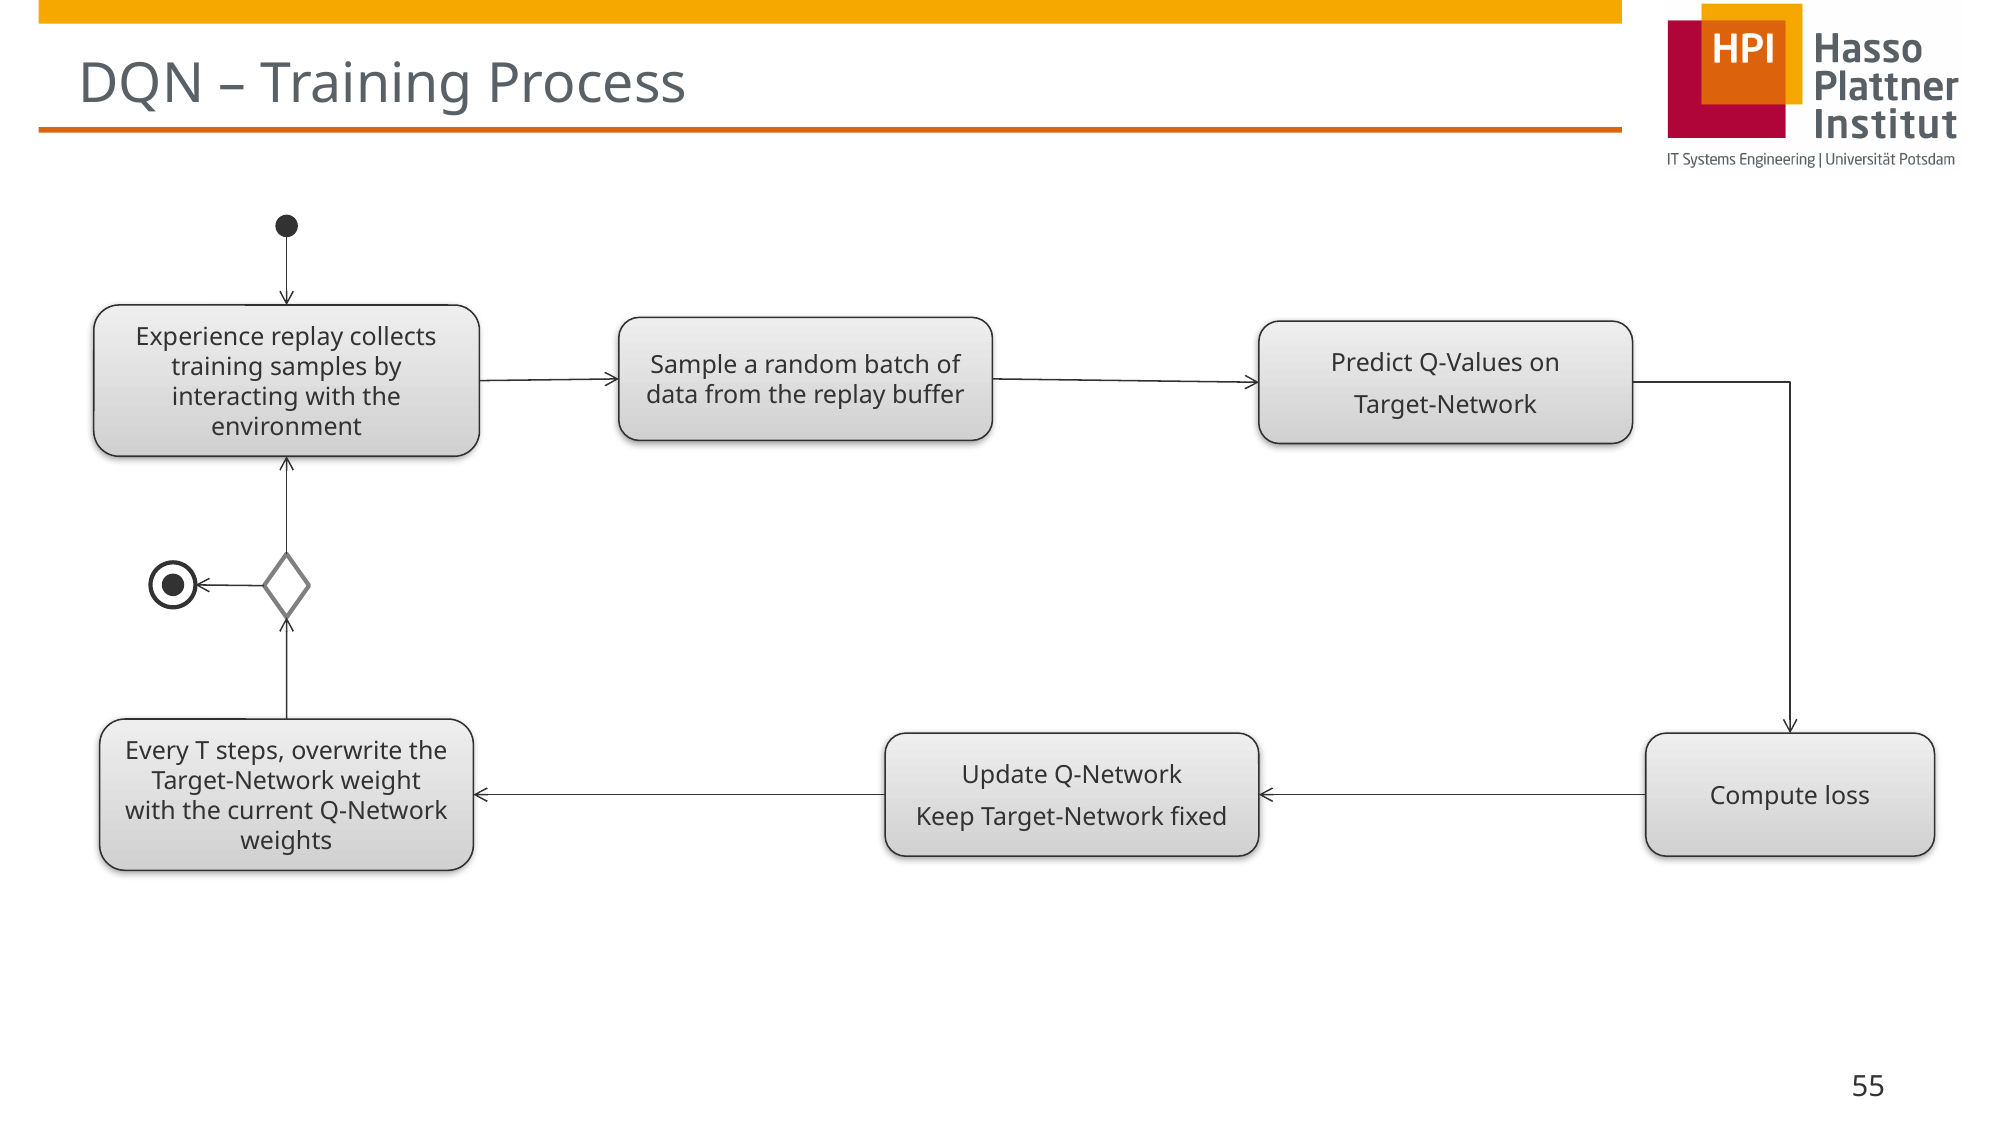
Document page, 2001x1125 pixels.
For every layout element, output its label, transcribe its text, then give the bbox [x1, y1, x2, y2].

text_box Sample a random batch of data from the replay buffer [618, 316, 994, 442]
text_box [150, 562, 196, 608]
picture [1664, 0, 1965, 170]
title DQN – Training Process [78, 23, 1583, 115]
slide_number 55 [1834, 1064, 1961, 1107]
text_box Update Q-Network Keep Target-Network fixed [884, 732, 1260, 857]
text_box [262, 555, 311, 619]
text_box Experience replay collects training samples by interacting with the environment [92, 304, 481, 458]
text_box [273, 212, 300, 240]
text_box Every T steps, overwrite the Target-Network weight with the current Q-Network weights [98, 718, 475, 872]
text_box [1632, 381, 1791, 734]
text_box Predict Q-Values on Target-Network [1258, 320, 1634, 445]
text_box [992, 378, 1260, 383]
text_box Compute loss [1644, 732, 1936, 857]
